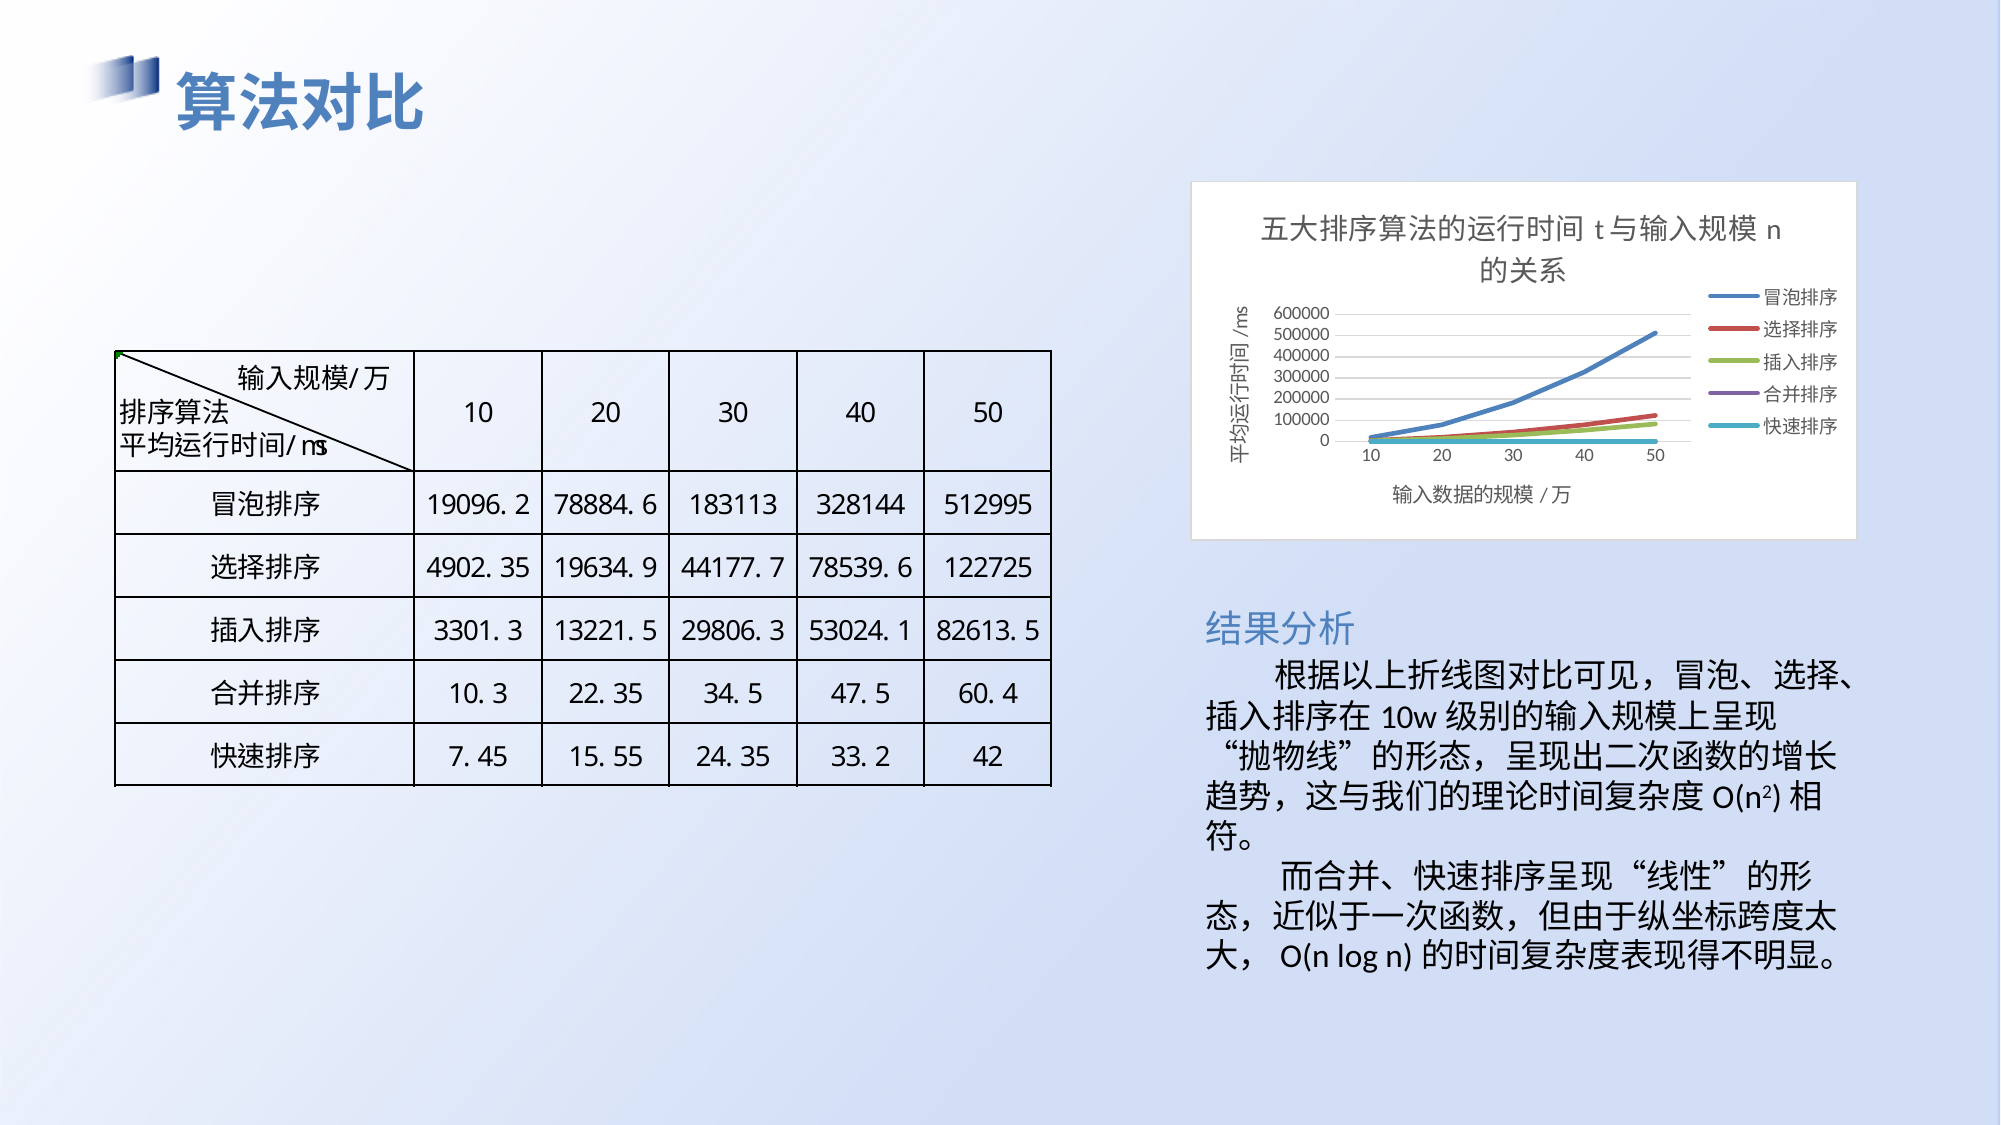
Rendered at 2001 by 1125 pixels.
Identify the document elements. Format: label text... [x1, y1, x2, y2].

text_box 算法对比 [159, 16, 1700, 147]
text_box 结果分析 根据以上折线图对比可见，冒泡、选择、插入排序在10w级别的输入规模上呈现“抛物线”的形态，呈现出二次函数的增长趋势，这与我们的理论时间复杂度O(n2)相符。 而合并、快速排序呈现“线性”的形态，近似于一次函数，但由于纵坐标跨度太大，O(n log n)的时间复杂度表现得不明显。 [1191, 597, 1858, 982]
picture [0, 0, 2001, 1125]
chart [1190, 180, 1858, 541]
